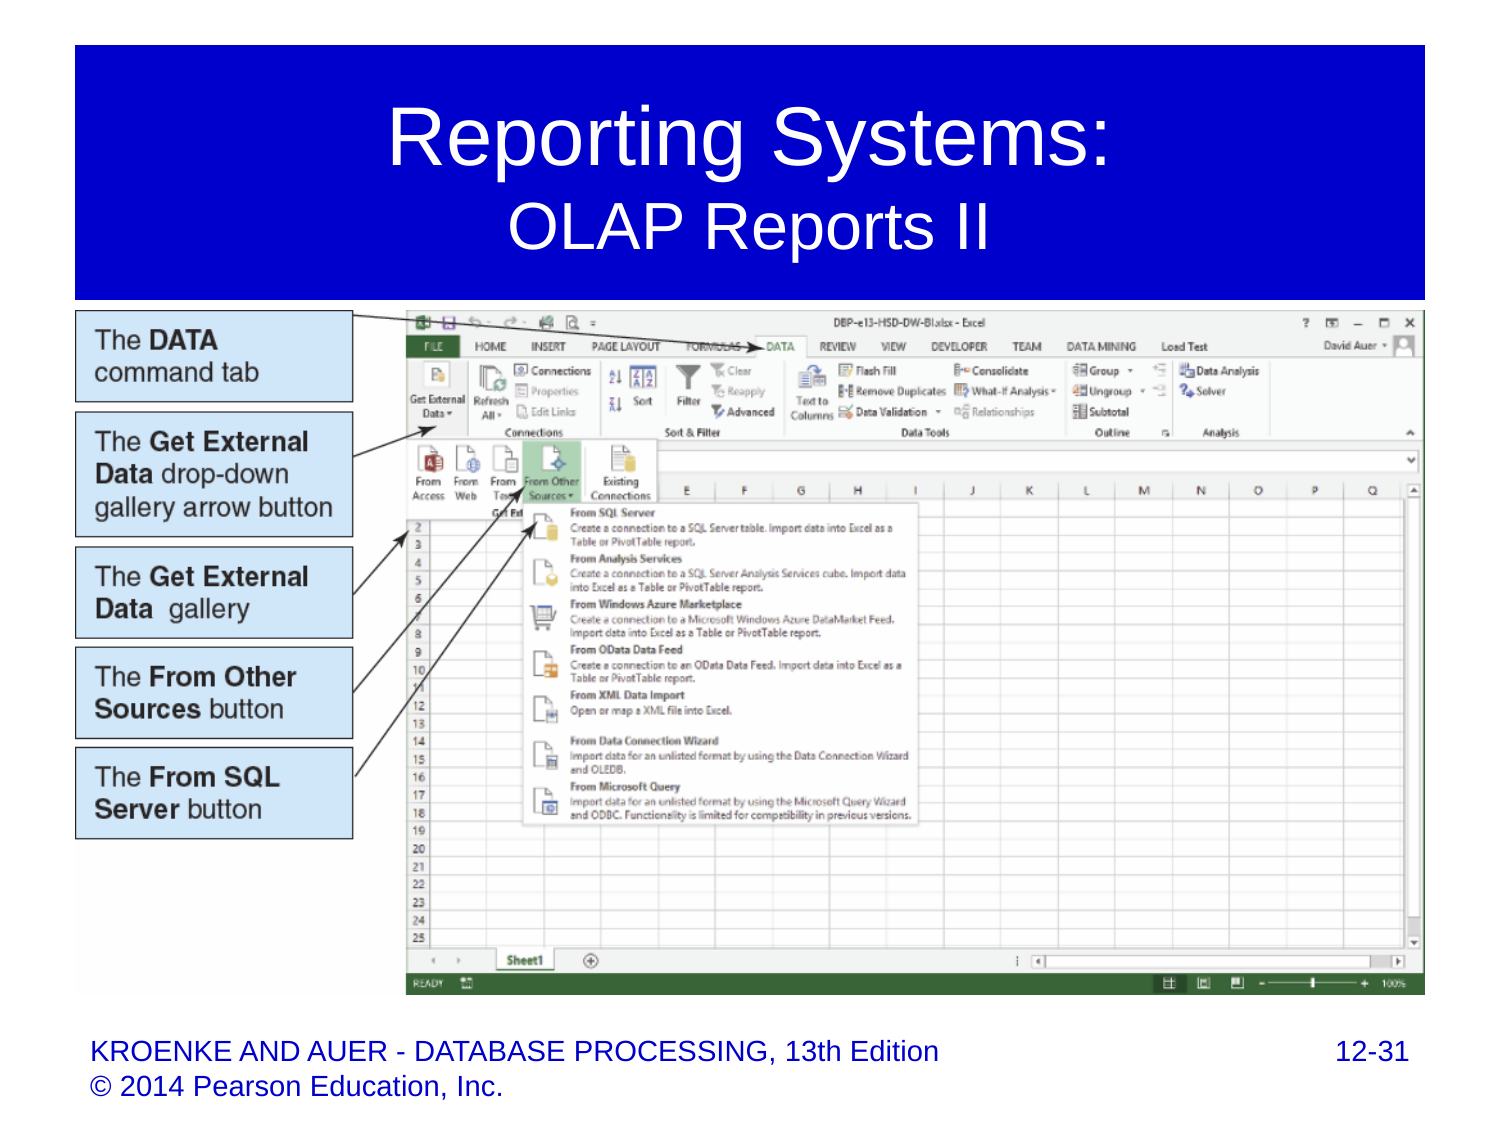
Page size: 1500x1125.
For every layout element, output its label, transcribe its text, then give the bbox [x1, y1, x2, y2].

footer KROENKE AND AUER - DATABASE PROCESSING, 13th Edition © 2014 Pearson Education, Inc. [74, 1024, 976, 1104]
slide_number 12-31 [1074, 1024, 1426, 1103]
title Reporting Systems: OLAP Reports II [75, 45, 1425, 300]
picture [74, 310, 1426, 995]
